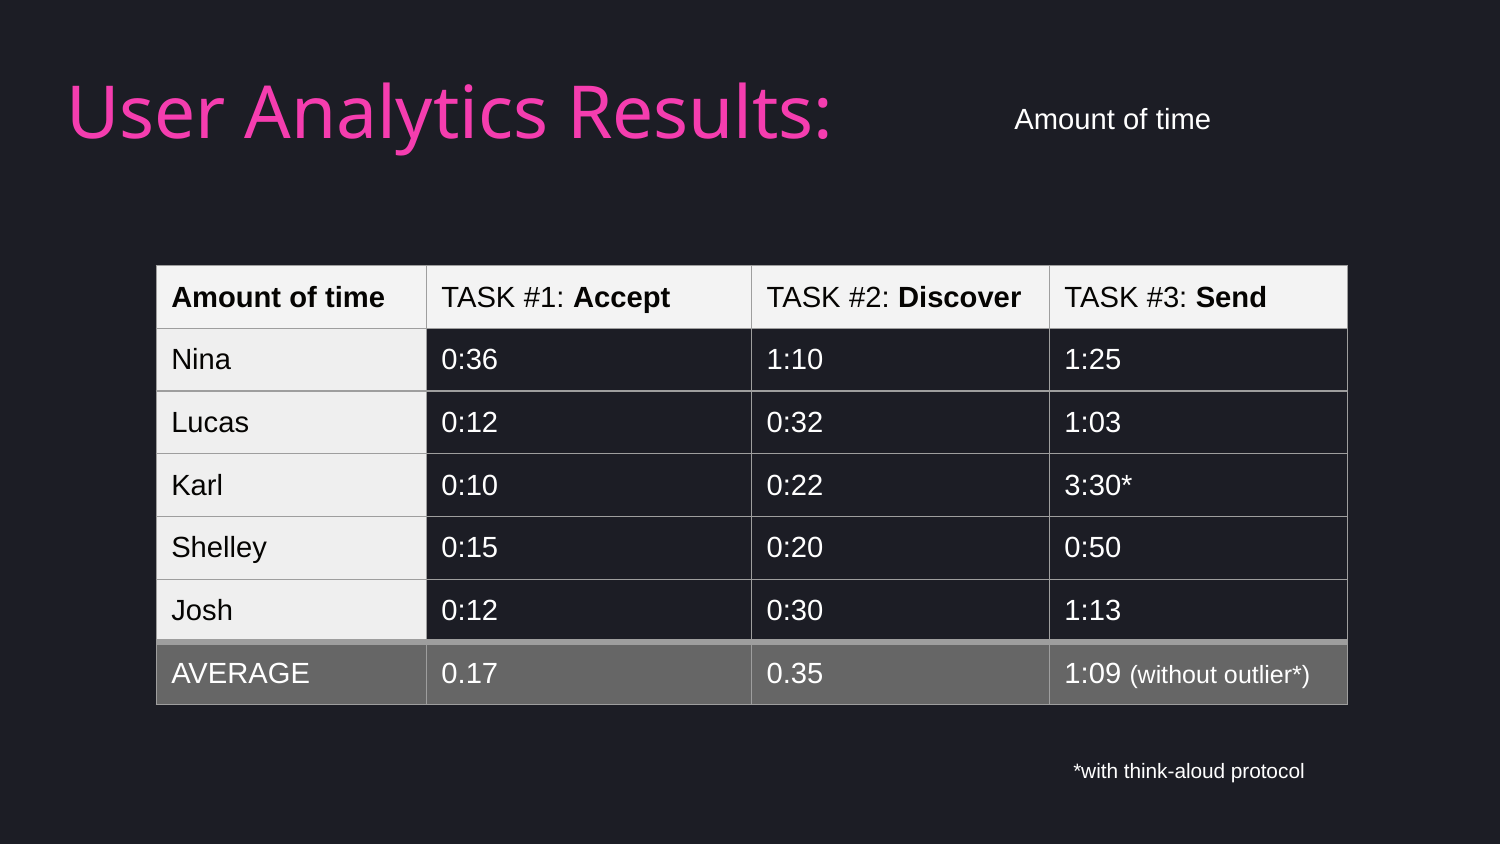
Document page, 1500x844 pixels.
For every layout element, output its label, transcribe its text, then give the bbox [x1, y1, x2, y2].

table_cell 1:13 [1050, 580, 1347, 639]
table_header TASK #3: Send [1050, 266, 1347, 328]
table_cell 0:36 [427, 329, 751, 390]
table_cell Josh [157, 580, 426, 639]
table_header Amount of time [157, 266, 426, 328]
table_cell Lucas [157, 392, 426, 453]
table_cell 0:12 [427, 392, 751, 453]
table_cell 1:03 [1050, 392, 1347, 453]
table_cell Nina [157, 329, 426, 390]
table_header TASK #1: Accept [427, 266, 751, 328]
text_box Amount of time [999, 84, 1492, 150]
table_cell 0:12 [427, 580, 751, 639]
table_cell 1:10 [752, 329, 1049, 390]
table_header TASK #2: Discover [752, 266, 1049, 328]
table_cell 3:30* [1050, 454, 1347, 516]
table_cell Karl [157, 454, 426, 516]
table_cell 0:30 [752, 580, 1049, 639]
table_cell 0:32 [752, 392, 1049, 453]
table_cell 0:20 [752, 517, 1049, 579]
table_cell 1:25 [1050, 329, 1347, 390]
text_box *with think-aloud protocol [1058, 745, 1500, 796]
table_cell 0.17 [427, 645, 751, 704]
table_cell AVERAGE [157, 645, 426, 704]
table_cell 1:09 (without outlier*) [1050, 645, 1347, 704]
table_cell 0:22 [752, 454, 1049, 516]
table_cell Shelley [157, 517, 426, 579]
table_cell 0.35 [752, 645, 1049, 704]
table_cell 0:15 [427, 517, 751, 579]
title User Analytics Results: [51, 50, 987, 167]
table_cell 0:50 [1050, 517, 1347, 579]
table_cell 0:10 [427, 454, 751, 516]
